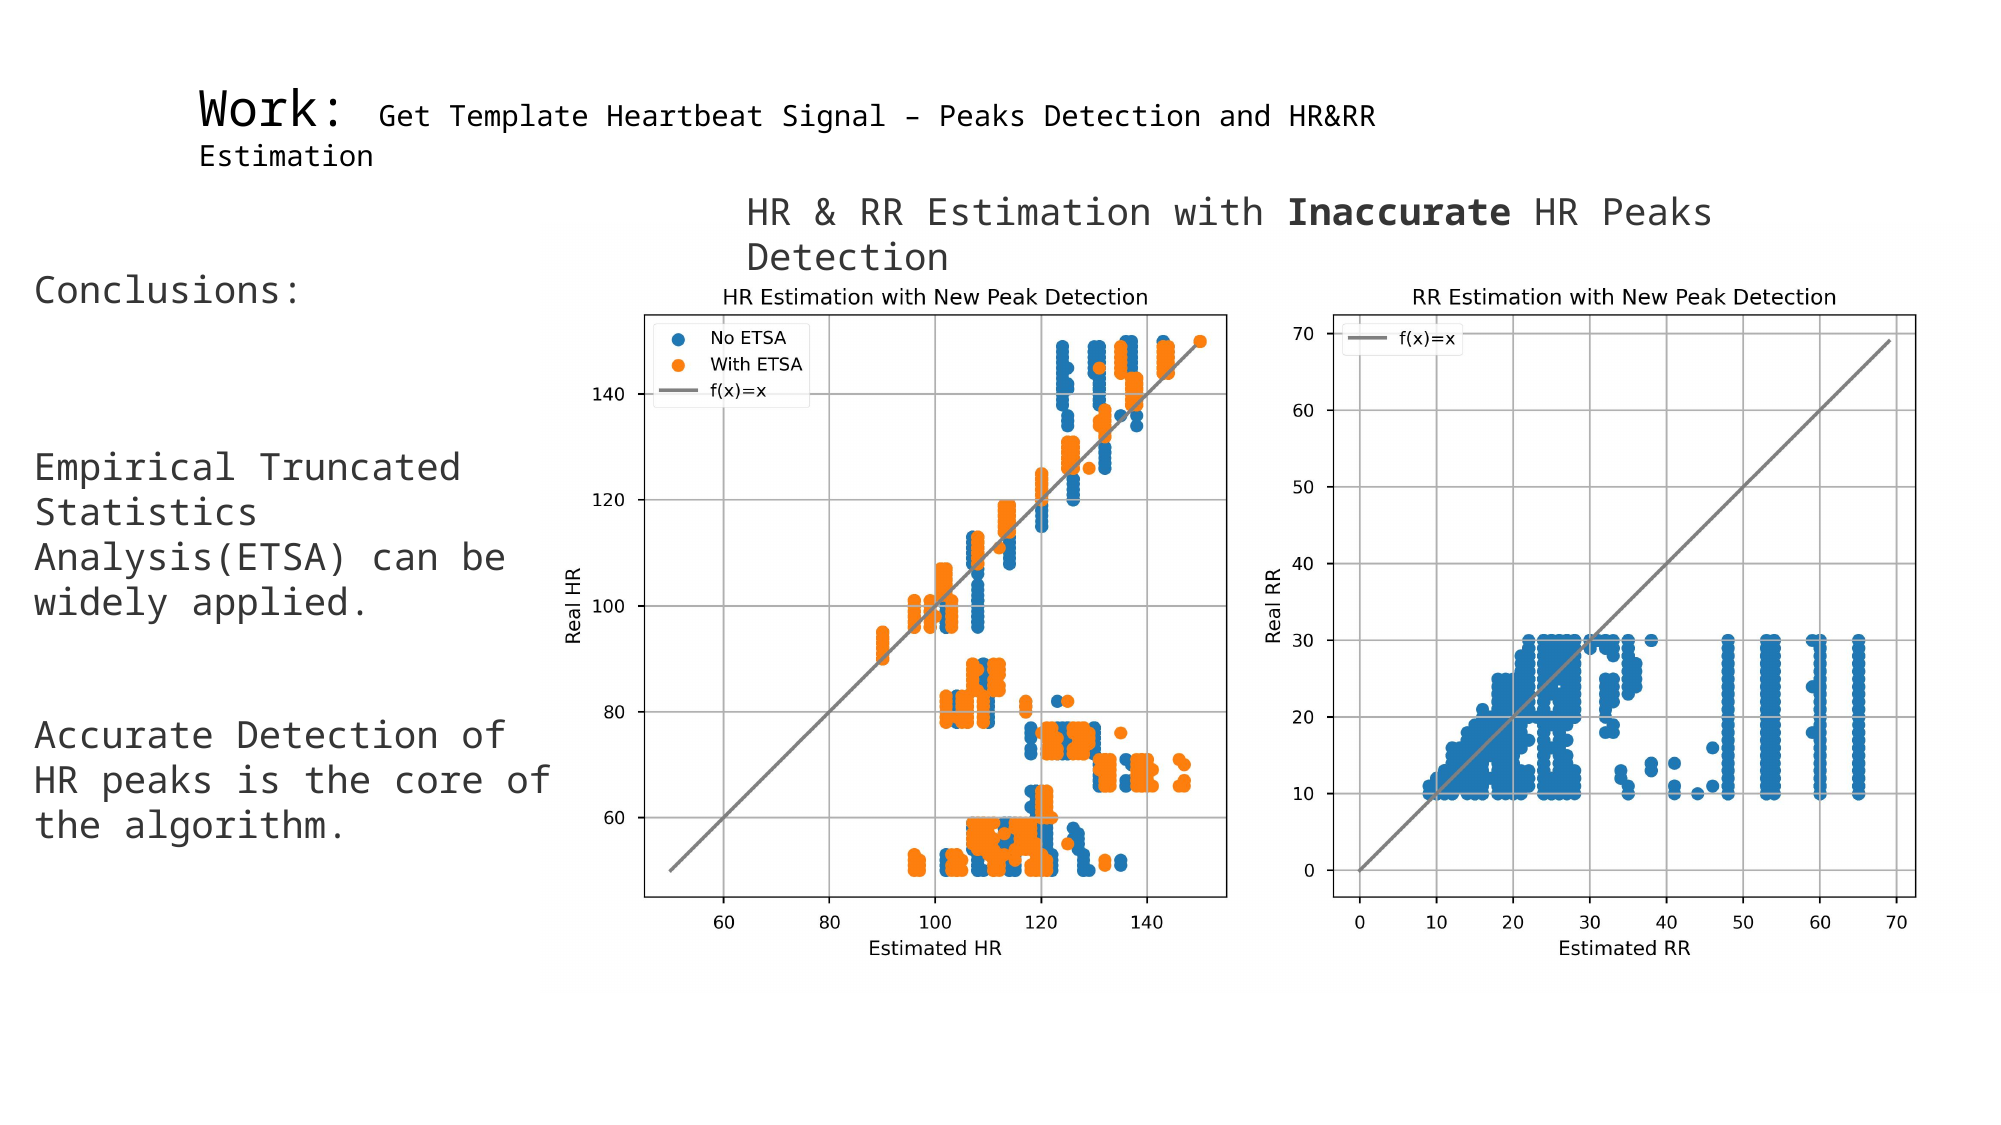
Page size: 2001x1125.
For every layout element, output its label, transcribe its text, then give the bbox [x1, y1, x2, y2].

text_box HR & RR Estimation with Inaccurate HR Peaks Detection [731, 180, 1871, 222]
picture [540, 222, 2000, 993]
text_box Work: Get Template Heartbeat Signal – Peaks Detection and HR&RR Estimation [184, 69, 1498, 180]
text_box Accurate Detection of HR peaks is the core of the algorithm. [19, 704, 540, 854]
text_box Conclusions: [19, 258, 540, 319]
text_box Empirical Truncated Statistics Analysis(ETSA) can be widely applied. [19, 436, 540, 631]
